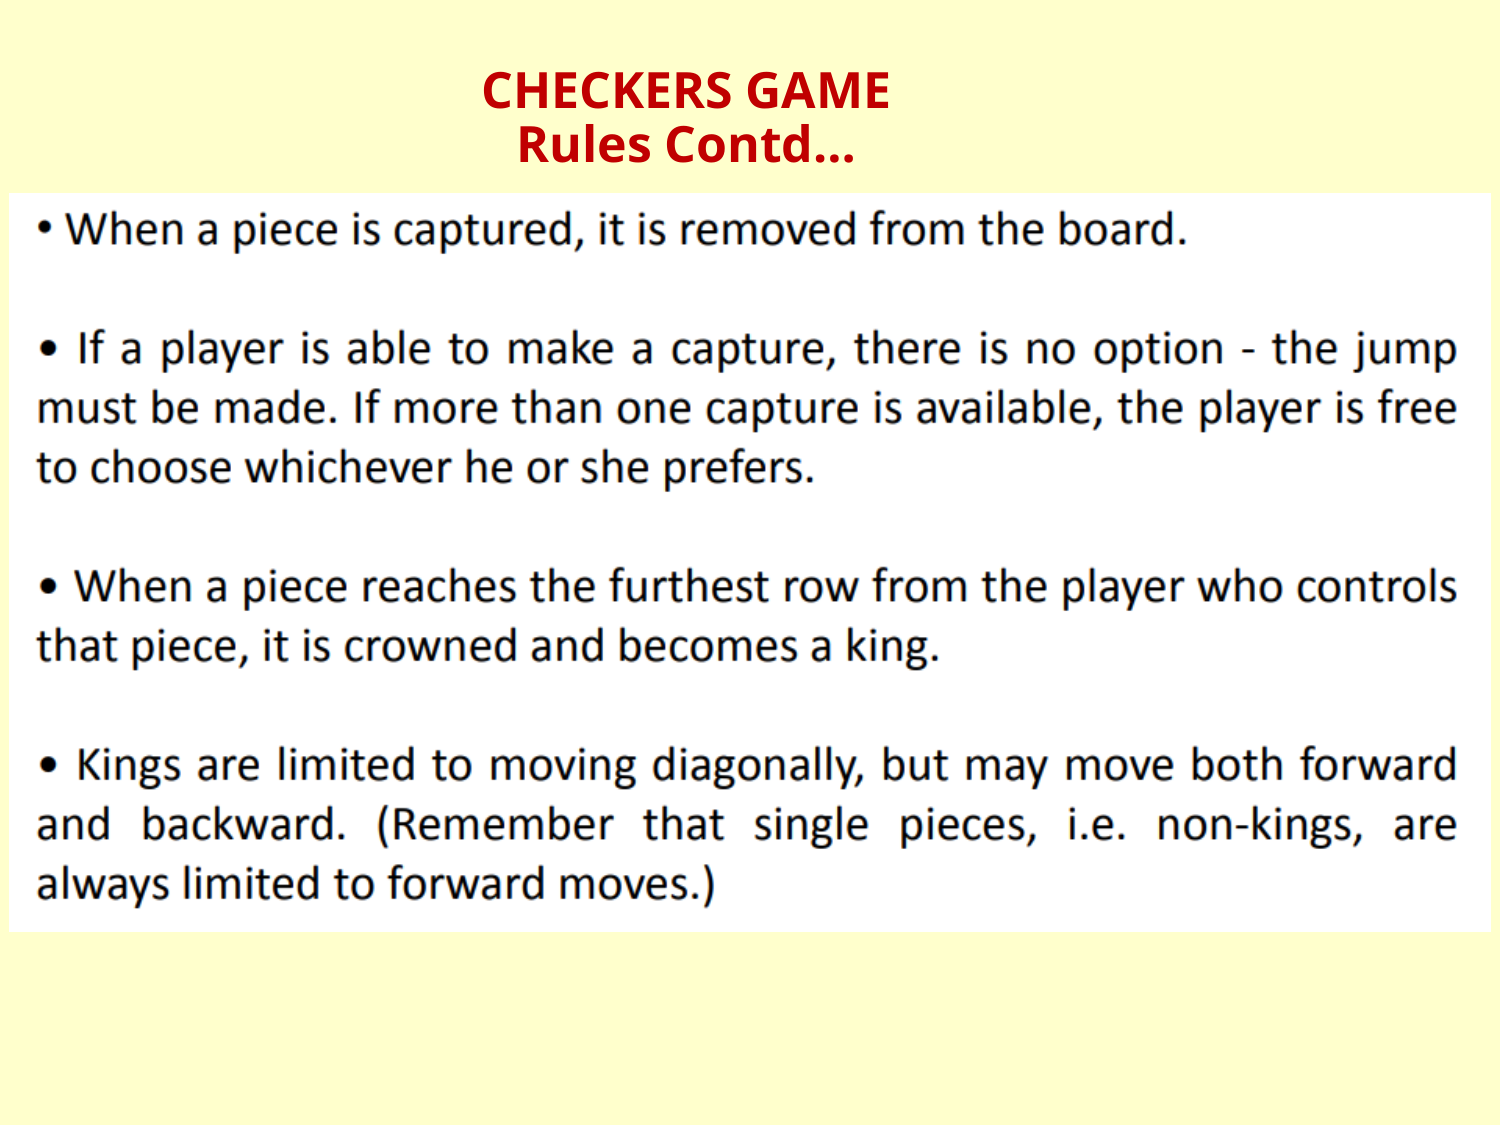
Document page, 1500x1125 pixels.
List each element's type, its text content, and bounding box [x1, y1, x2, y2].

picture [9, 193, 1491, 932]
title CHECKERS GAME Rules Contd… [9, 94, 1364, 145]
